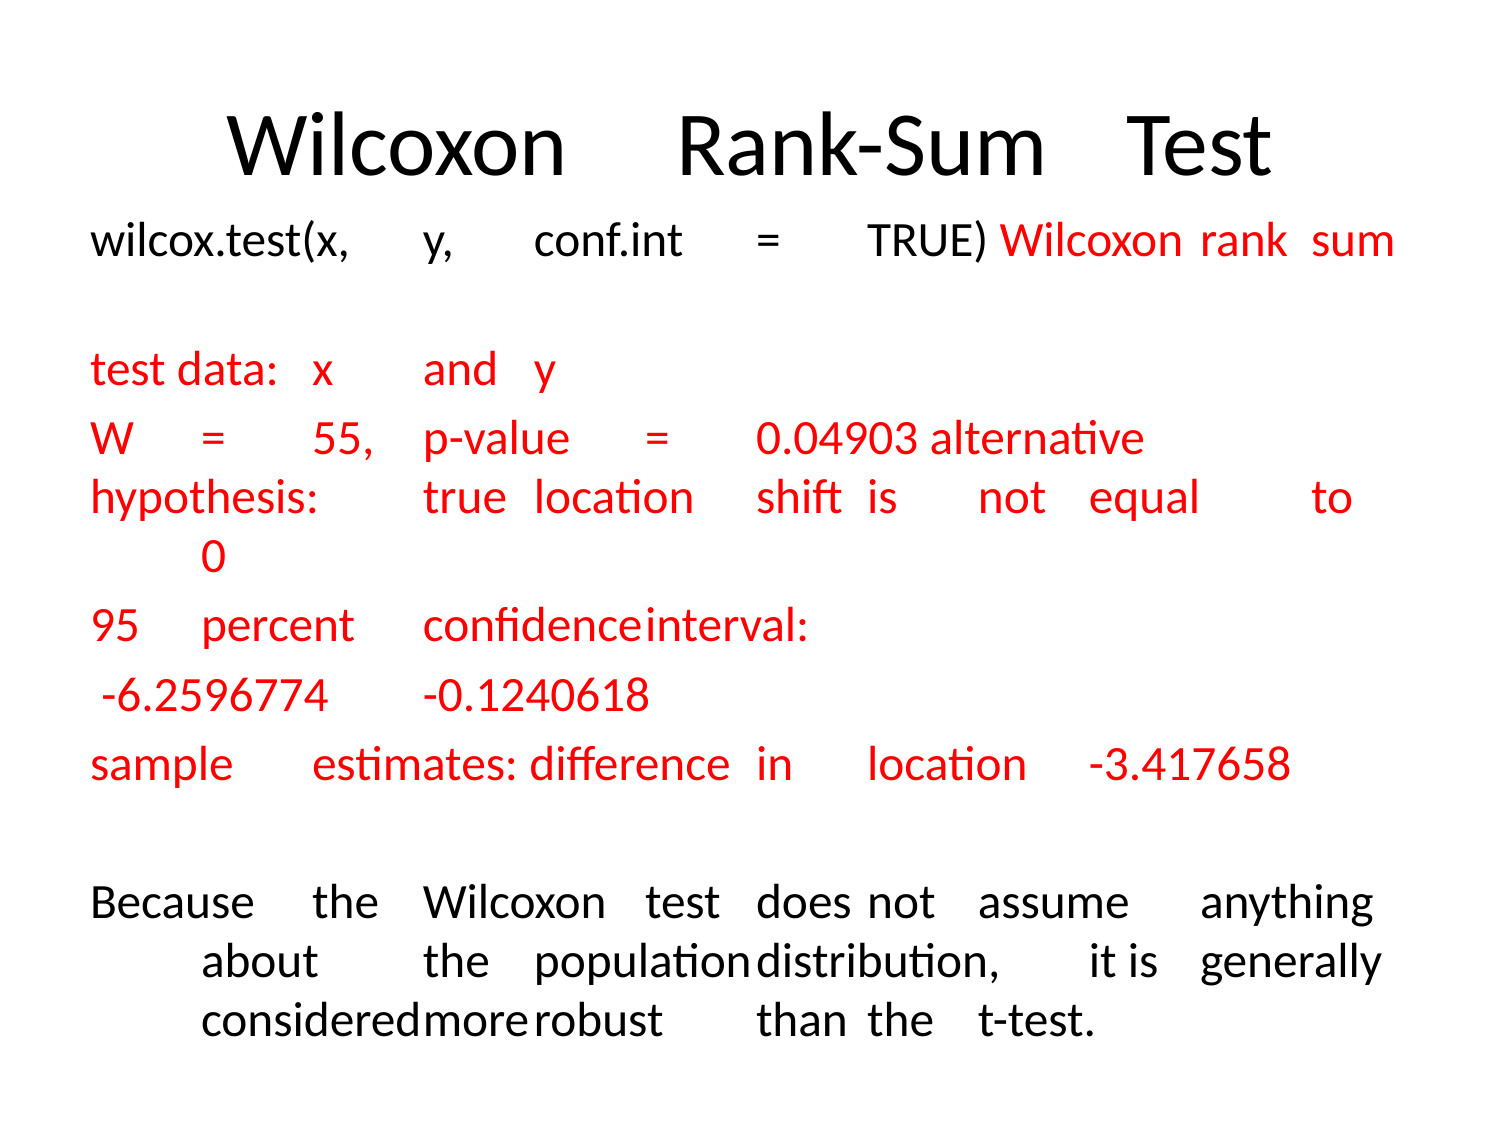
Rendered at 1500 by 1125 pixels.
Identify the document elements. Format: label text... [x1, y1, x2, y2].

title Wilcoxon Rank-Sum Test [75, 45, 1425, 200]
list wilcox.test(x, y, conf.int = TRUE) Wilcoxon rank sum test data: x and y W = 55, p-value = 0.04903 alternative hypothesis: true location shift is not equal to 0 95 percent confidence interval: -6.2596774 -0.1240618 sample estimates: difference in location -3.417658 Because the Wilcoxon test does not assume anything about the population distribution, it is generally considered more robust than the t-test. [75, 200, 1425, 1063]
